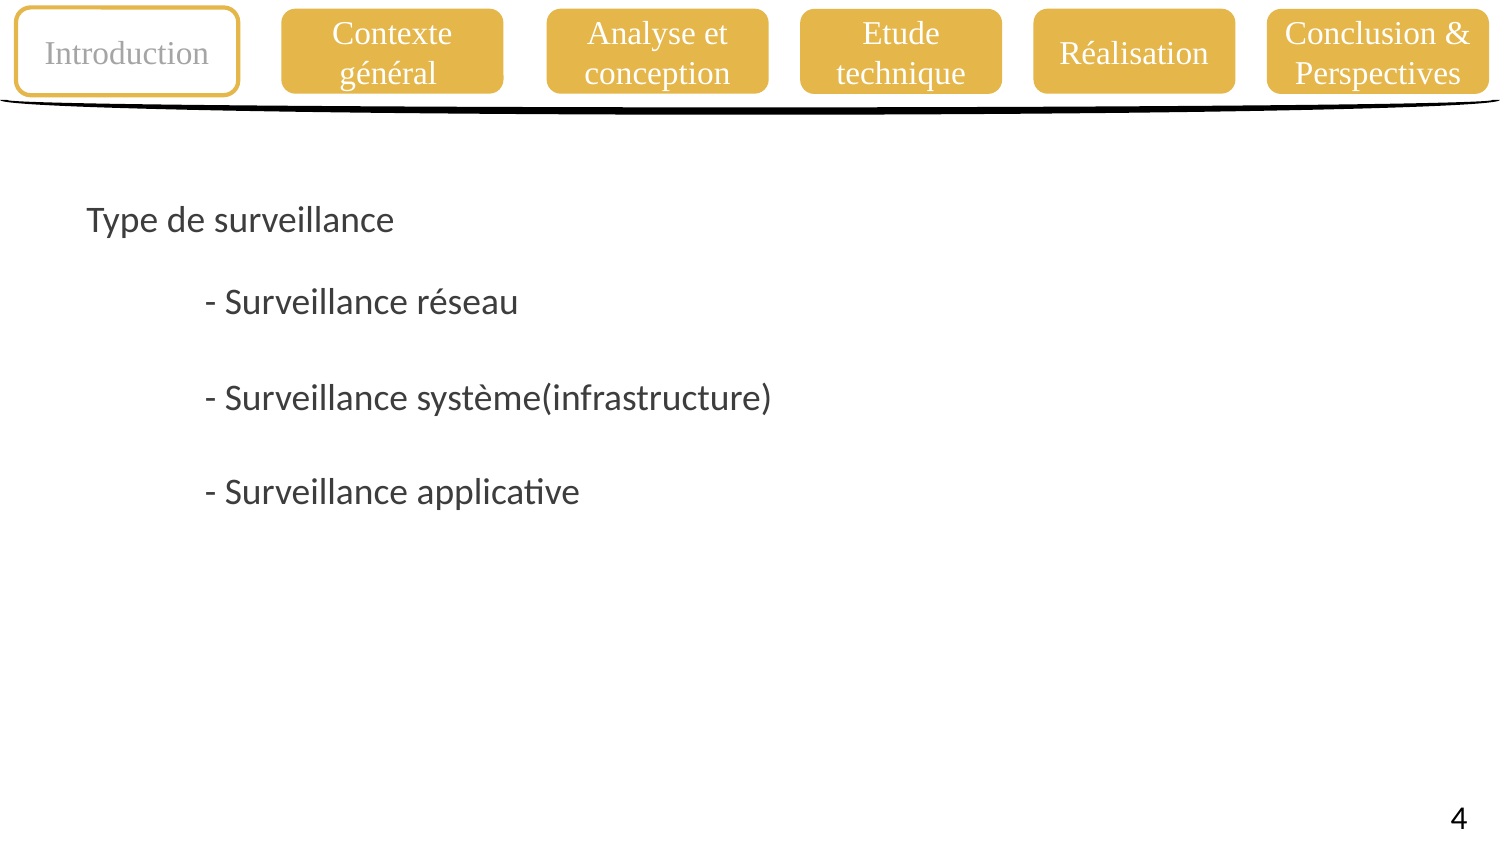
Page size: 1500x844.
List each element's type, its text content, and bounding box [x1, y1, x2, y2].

text_box Conclusion & Perspectives [1266, 8, 1490, 94]
slide_number 4 [1132, 793, 1483, 839]
text_box Réalisation [1033, 8, 1236, 94]
text_box - Surveillance applicative [189, 445, 818, 528]
text_box Analyse et conception [546, 8, 769, 94]
text_box - Surveillance réseau [189, 255, 818, 338]
text_box Type de surveillance [71, 172, 699, 255]
text_box - Surveillance système(infrastructure) [189, 350, 818, 433]
text_box Contexte général [281, 8, 504, 94]
text_box [0, 99, 1500, 115]
text_box Etude technique [800, 8, 1003, 94]
text_box Introduction [15, 7, 239, 96]
